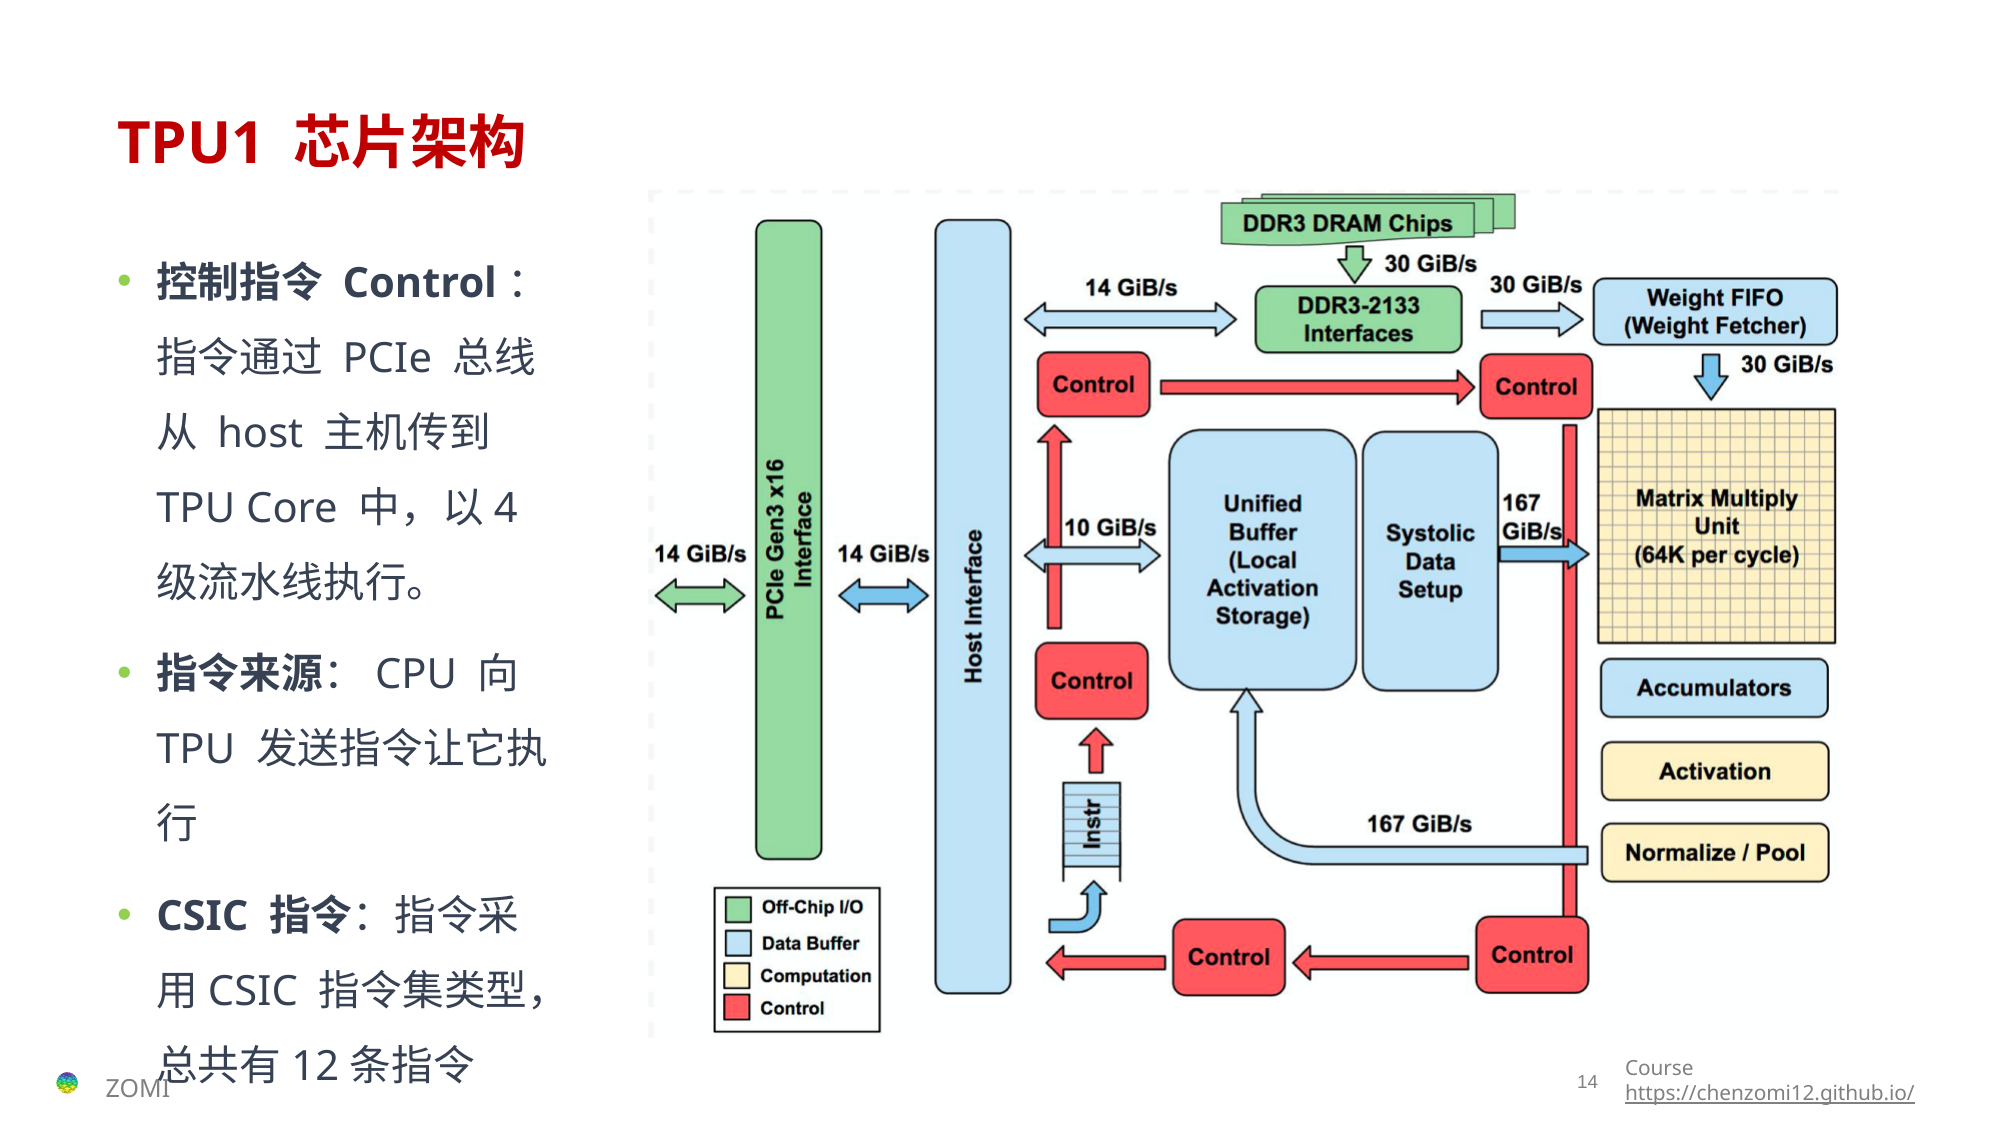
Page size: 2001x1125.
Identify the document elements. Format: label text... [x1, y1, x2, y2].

picture [647, 188, 1839, 1043]
picture [57, 1073, 77, 1093]
list 控制指令 Control：指令通过 PCIe 总线从 host 主机传到 TPU Core 中，以4级流水线执行。 指令来源：CPU 向 TPU 发送指令让它执行 CSIC 指令：指令采用CSIC 指令集类型，总共有12条指令 [102, 223, 574, 1043]
title TPU1 芯片架构 [102, 91, 1901, 189]
